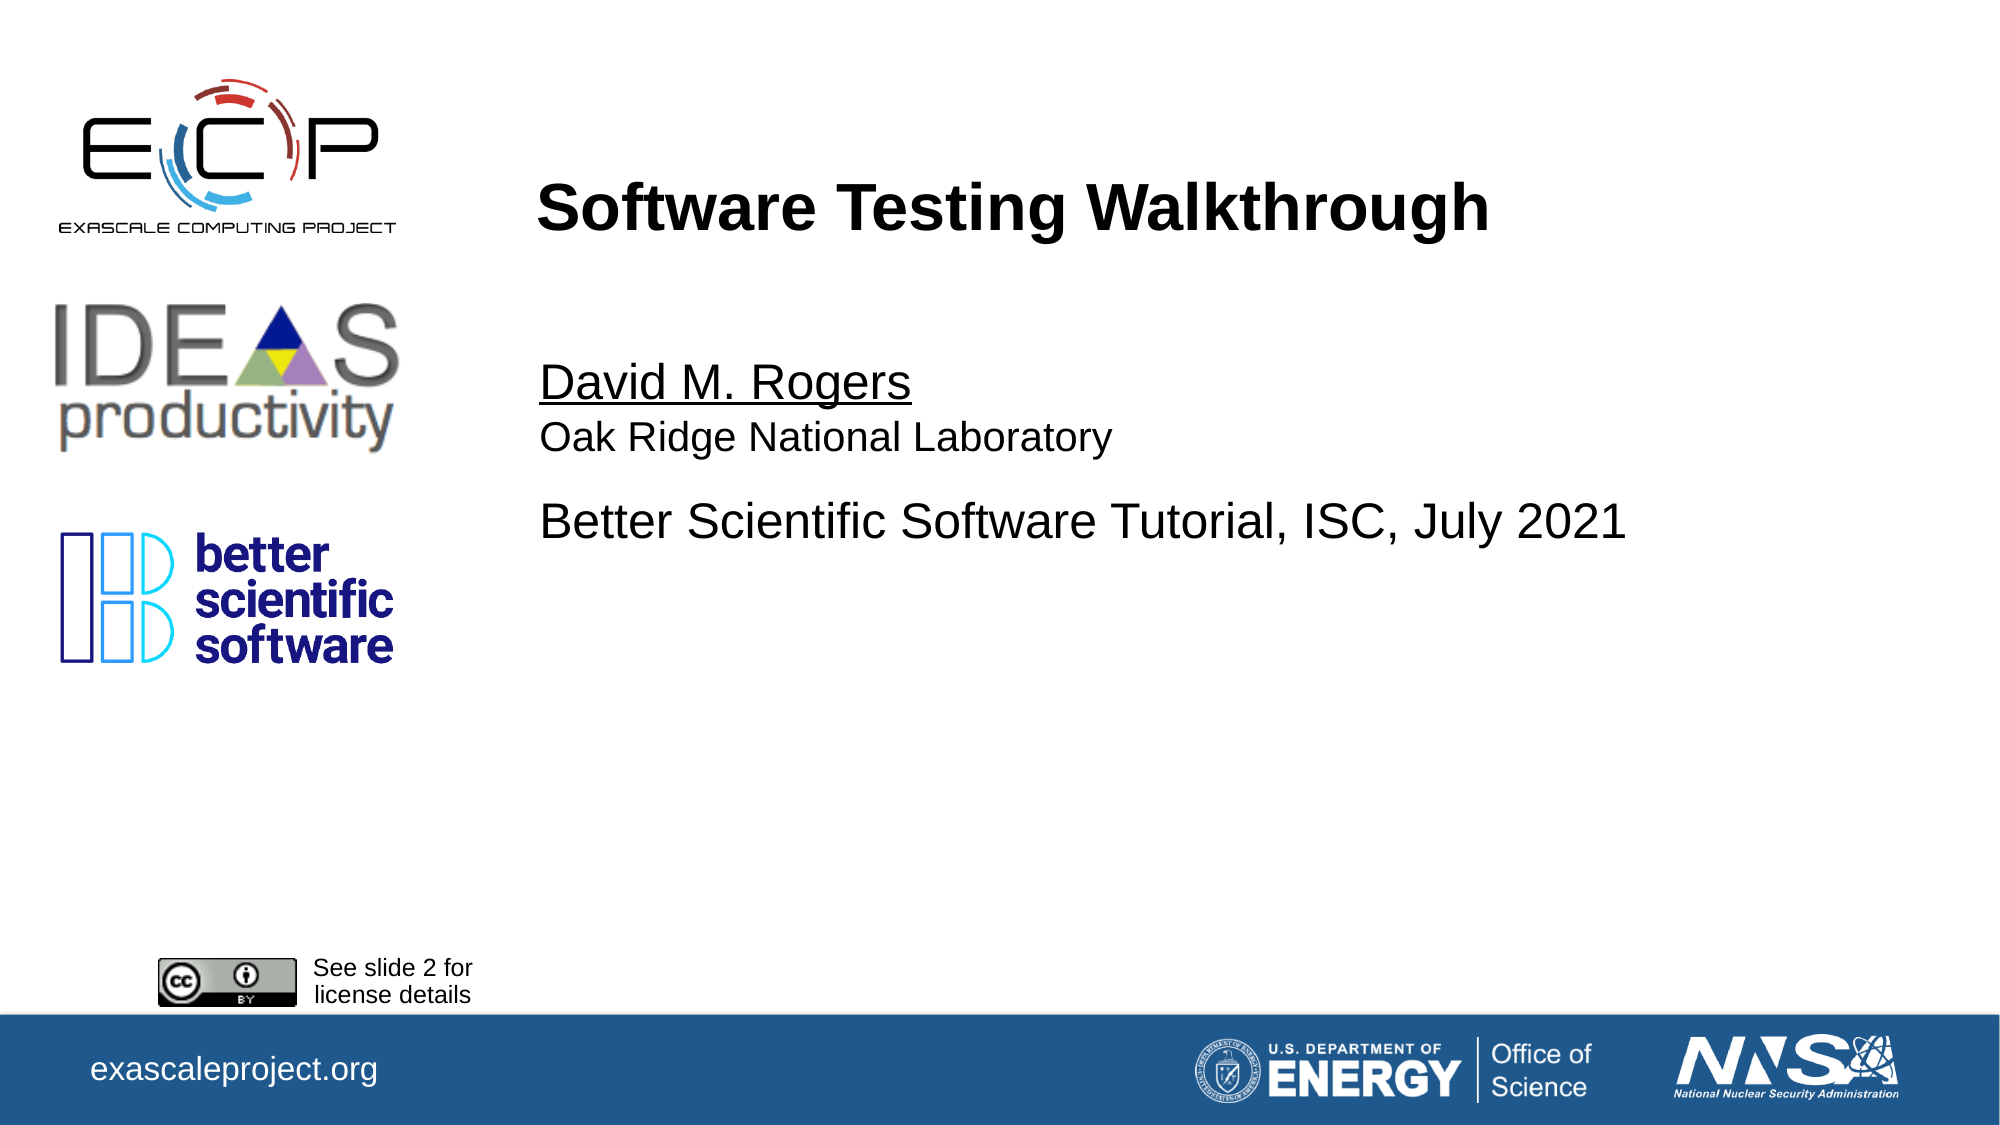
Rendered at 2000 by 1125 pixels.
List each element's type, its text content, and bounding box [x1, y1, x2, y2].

picture [1195, 1037, 1592, 1103]
title Software Testing Walkthrough [521, 82, 1882, 252]
picture [59, 79, 396, 233]
picture [54, 303, 401, 454]
subtitle David M. Rogers Oak Ridge National Laboratory Better Scientific Software Tutorial, ISC, July 2021 [521, 341, 1882, 811]
picture [54, 523, 401, 672]
picture [158, 958, 297, 1007]
picture [1673, 1034, 1899, 1106]
